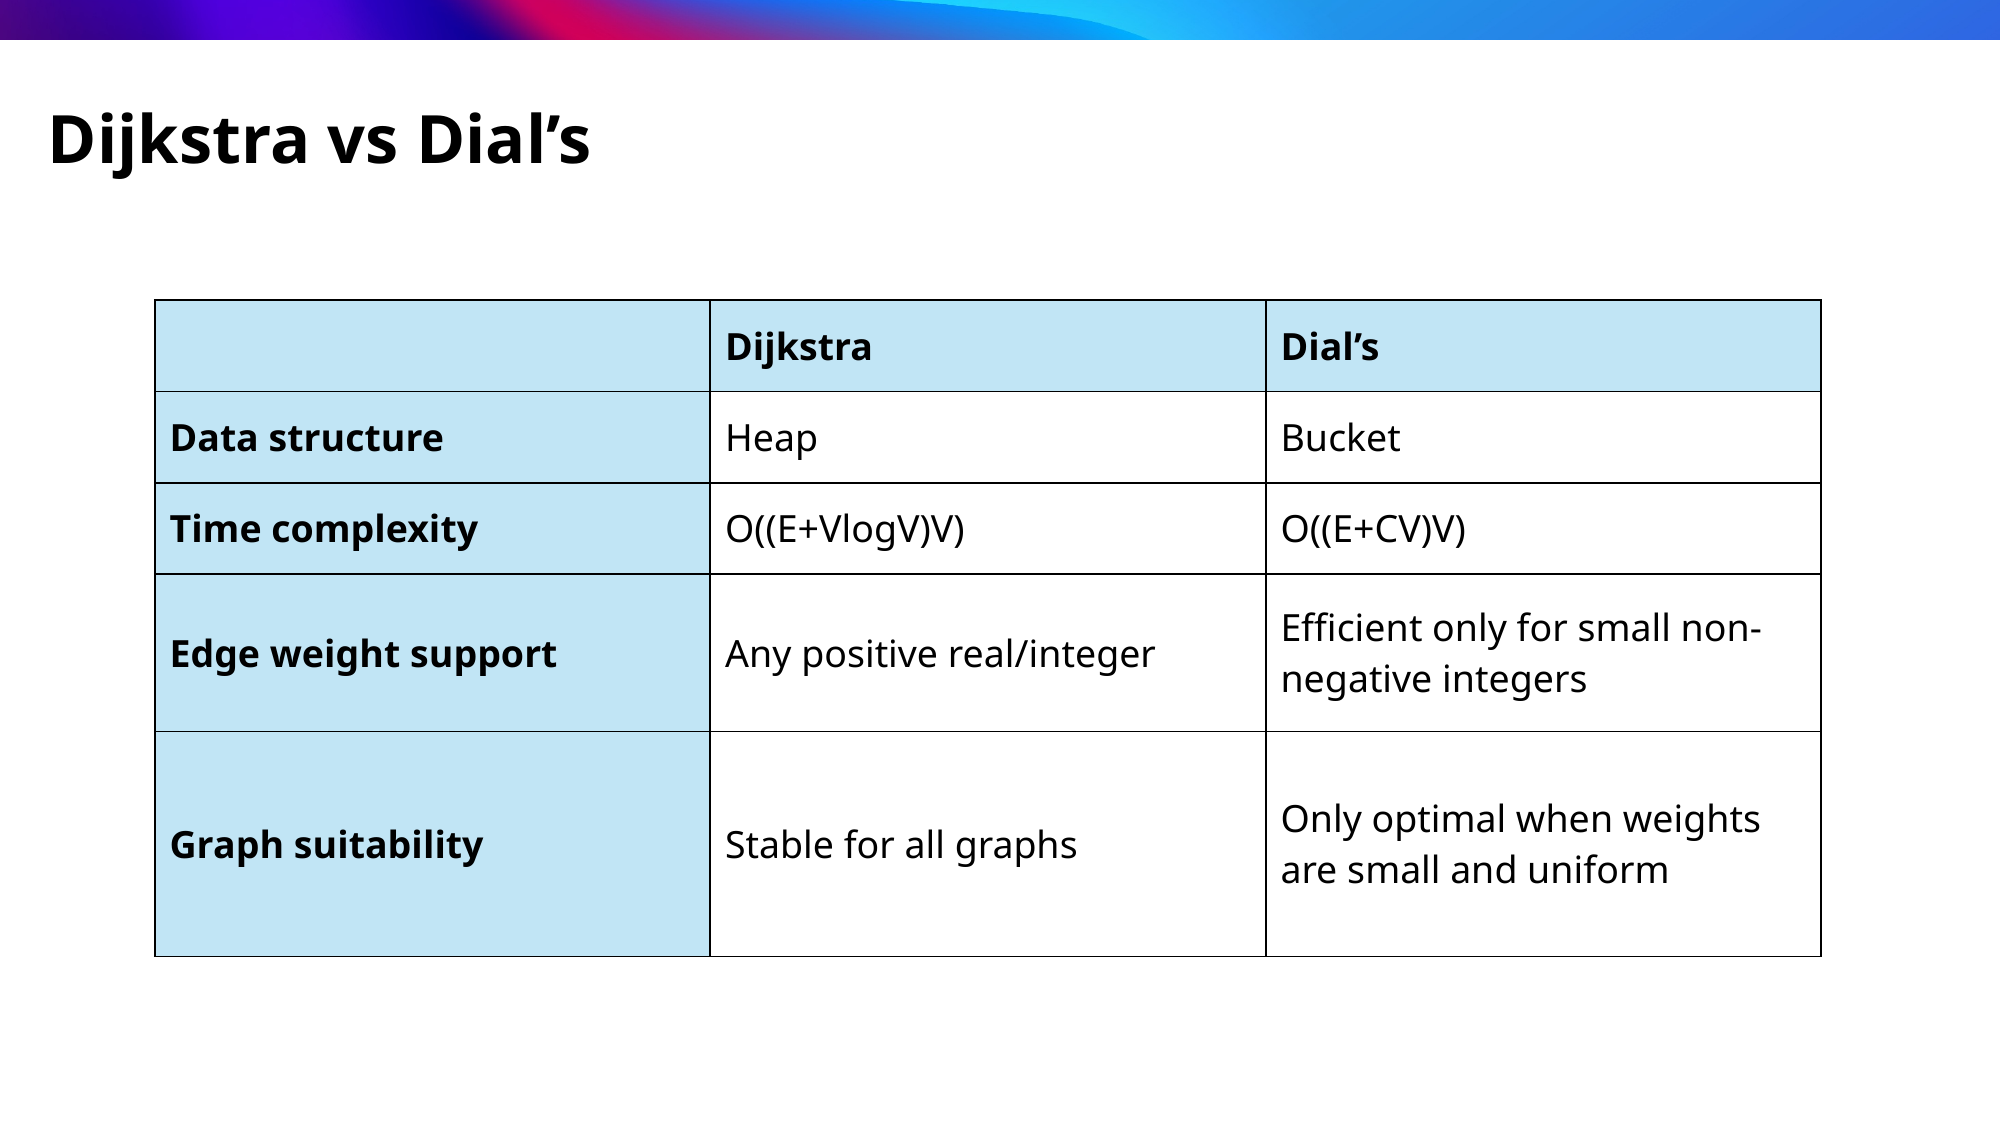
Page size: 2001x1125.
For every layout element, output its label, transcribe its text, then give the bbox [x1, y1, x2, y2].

table_header Dial’s [1267, 301, 1820, 391]
table_cell Stable for all graphs [711, 732, 1265, 956]
table_cell O((E+CV)V) [1267, 484, 1820, 573]
text_box Dijkstra vs Dial’s [32, 81, 1629, 1125]
table_header Dijkstra [711, 301, 1265, 391]
table_cell Bucket [1267, 392, 1820, 482]
table_cell Time complexity [156, 484, 709, 573]
table_cell Only optimal when weights are small and uniform [1267, 732, 1820, 956]
picture [0, 0, 2000, 40]
table_cell Data structure [156, 392, 709, 482]
table_cell Any positive real/integer [711, 575, 1265, 731]
table_cell Heap [711, 392, 1265, 482]
table_cell Efficient only for small non-negative integers [1267, 575, 1820, 731]
table_cell Graph suitability [156, 732, 709, 956]
table_header [156, 301, 709, 391]
table_cell O((E+VlogV)V) [711, 484, 1265, 573]
table_cell Edge weight support [156, 575, 709, 731]
